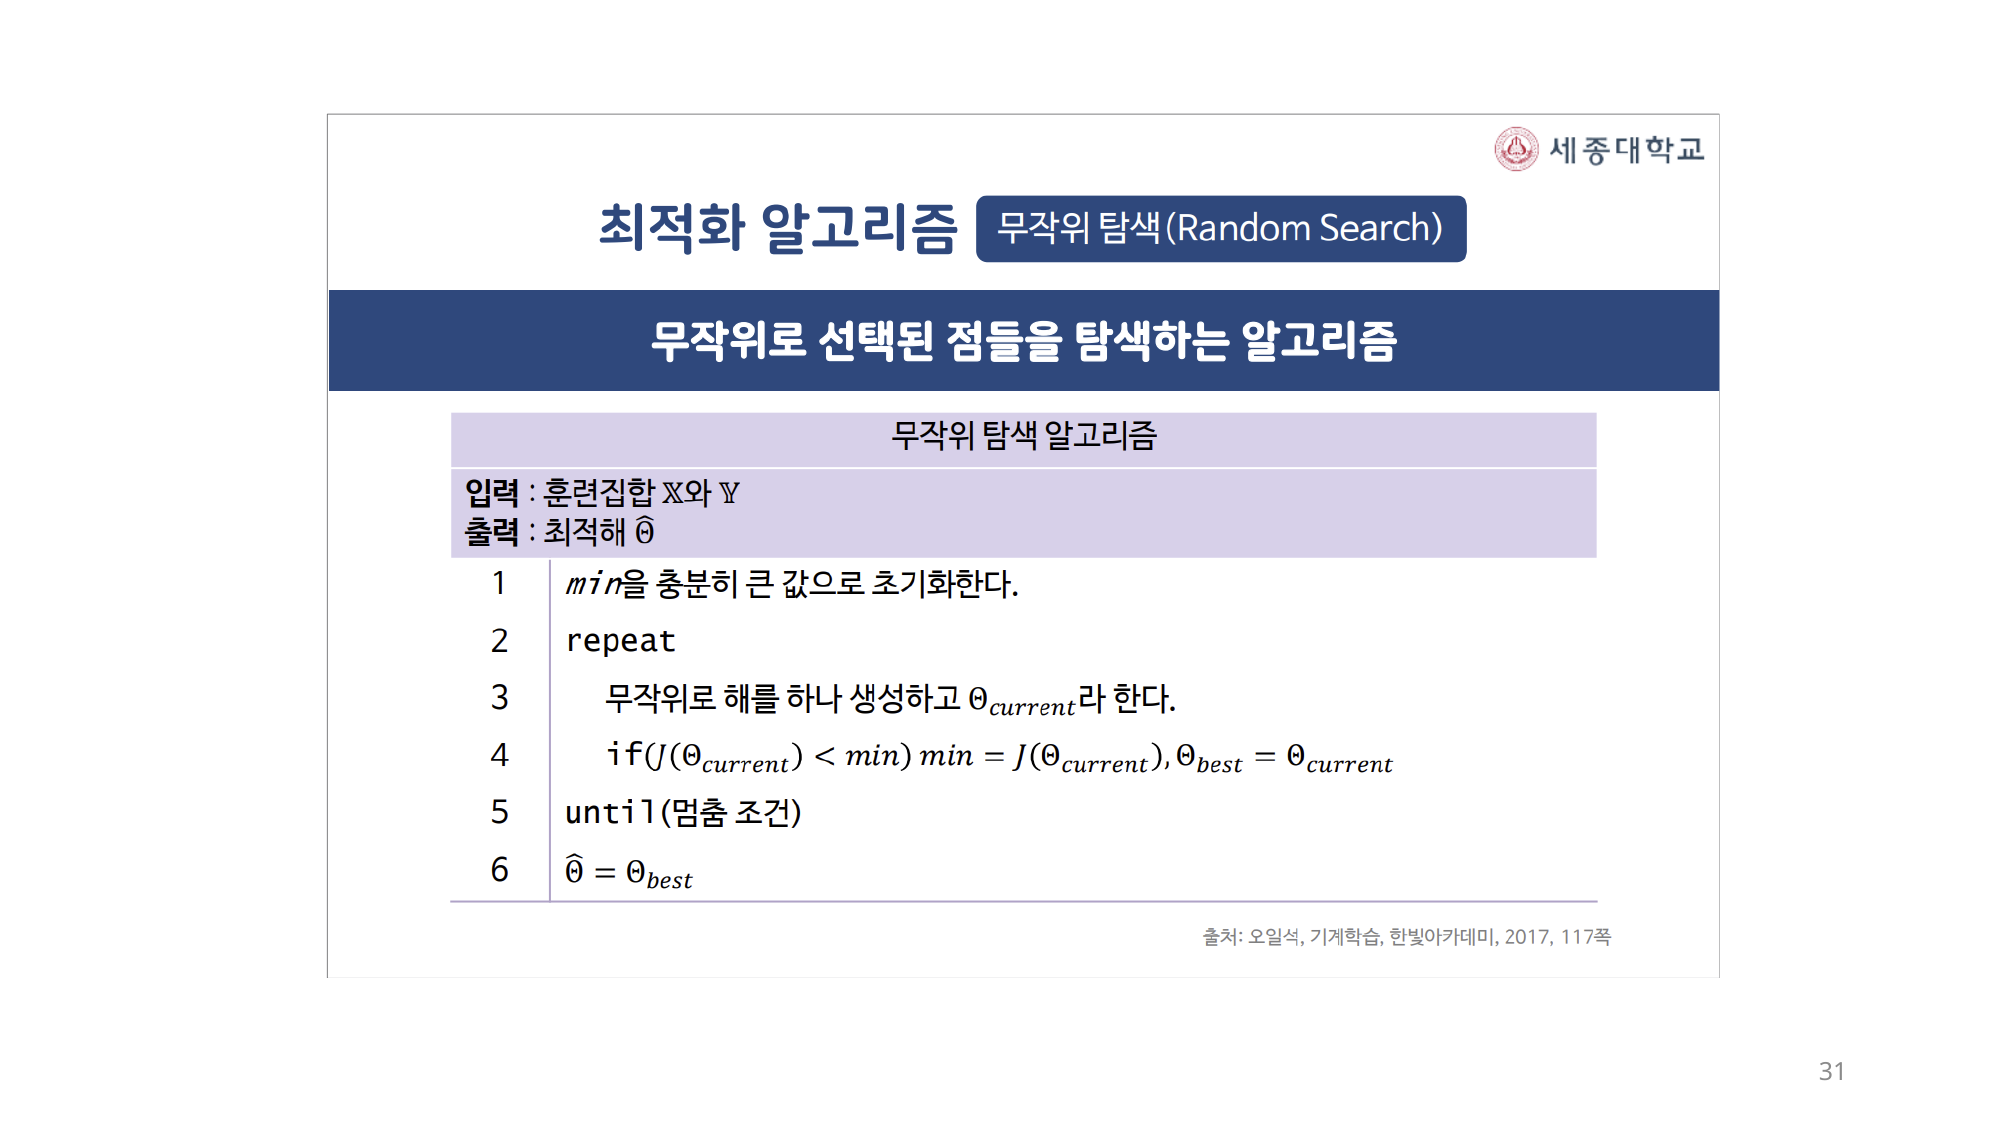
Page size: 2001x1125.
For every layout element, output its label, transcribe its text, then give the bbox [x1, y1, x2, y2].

picture [321, 109, 1720, 978]
slide_number 31 [1412, 1042, 1863, 1103]
